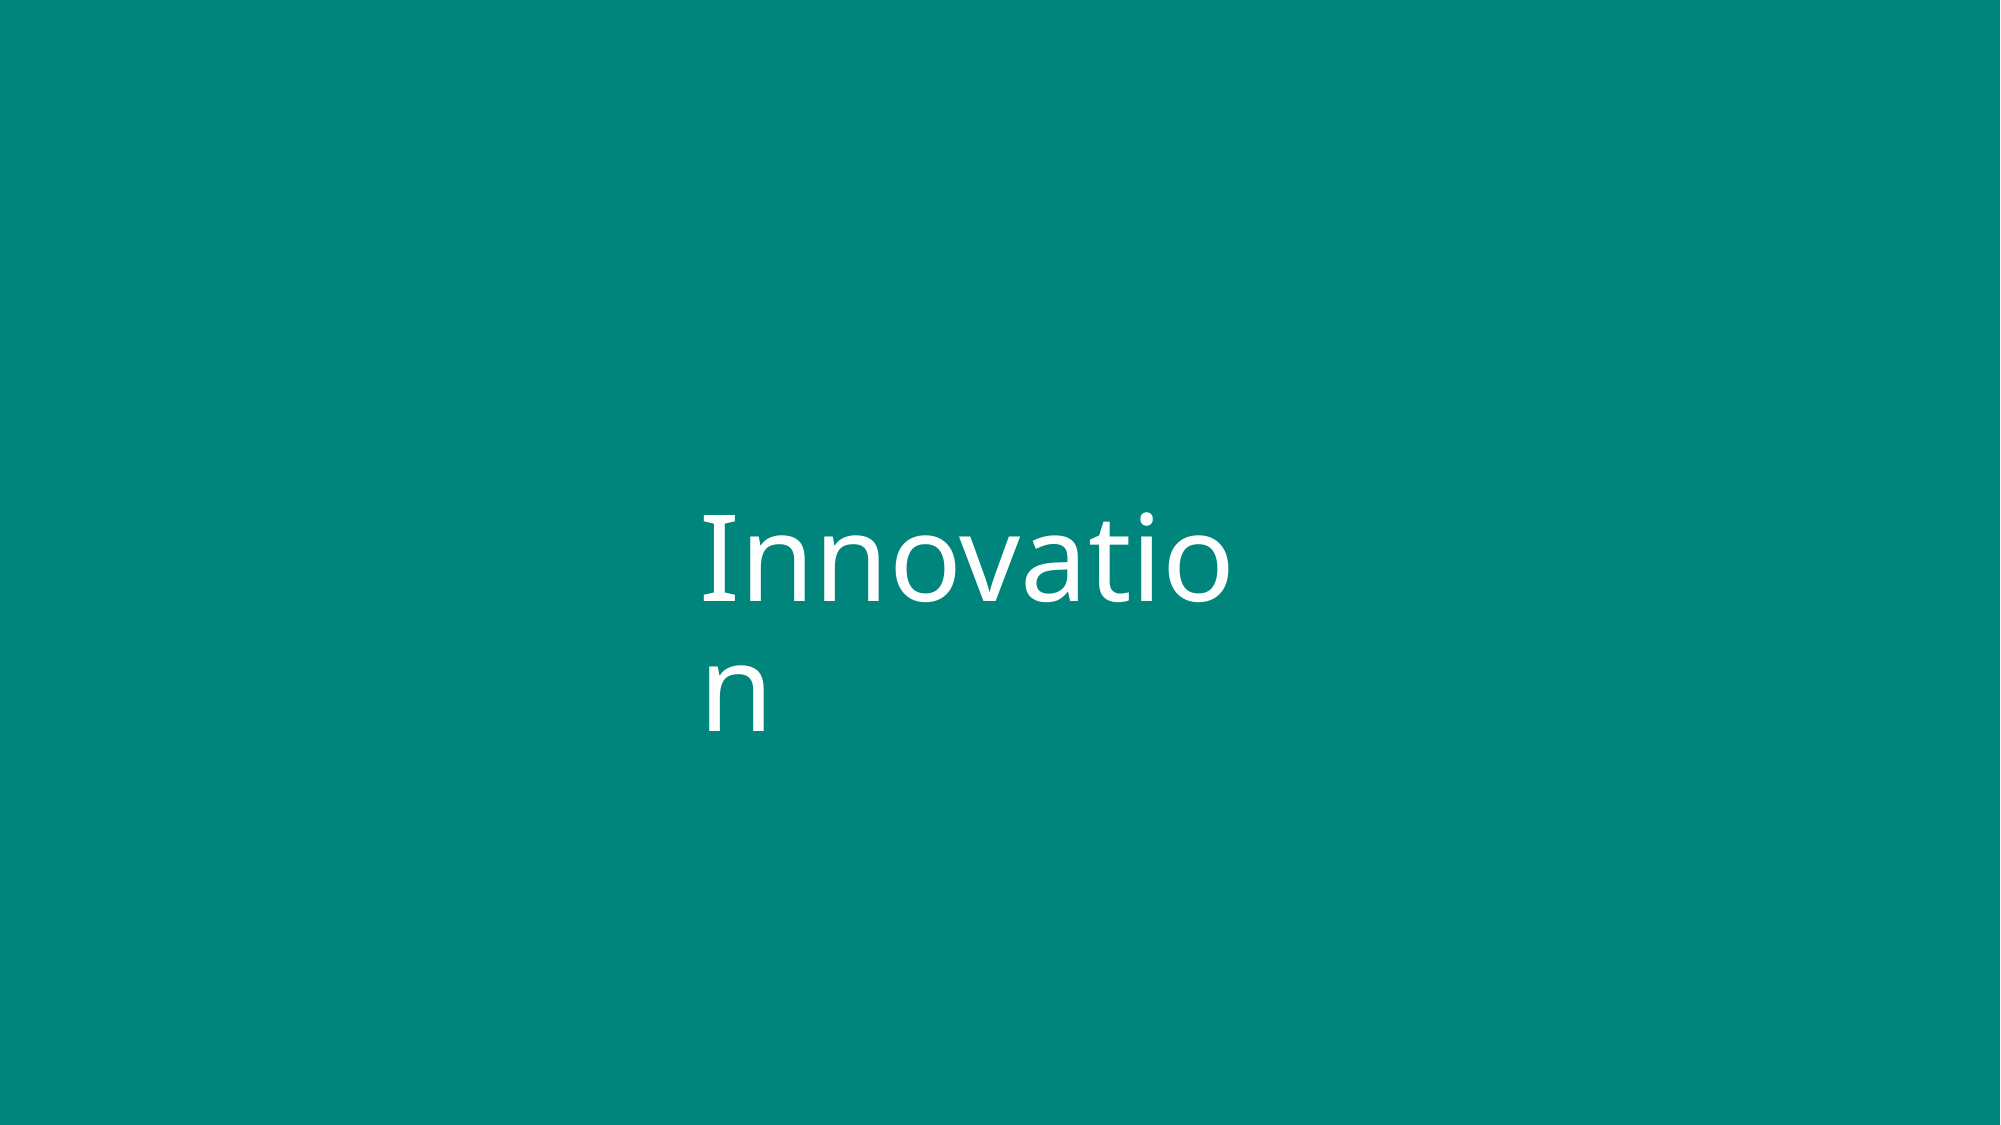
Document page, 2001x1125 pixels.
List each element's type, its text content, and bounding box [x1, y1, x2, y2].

title Innovation [699, 497, 1301, 628]
